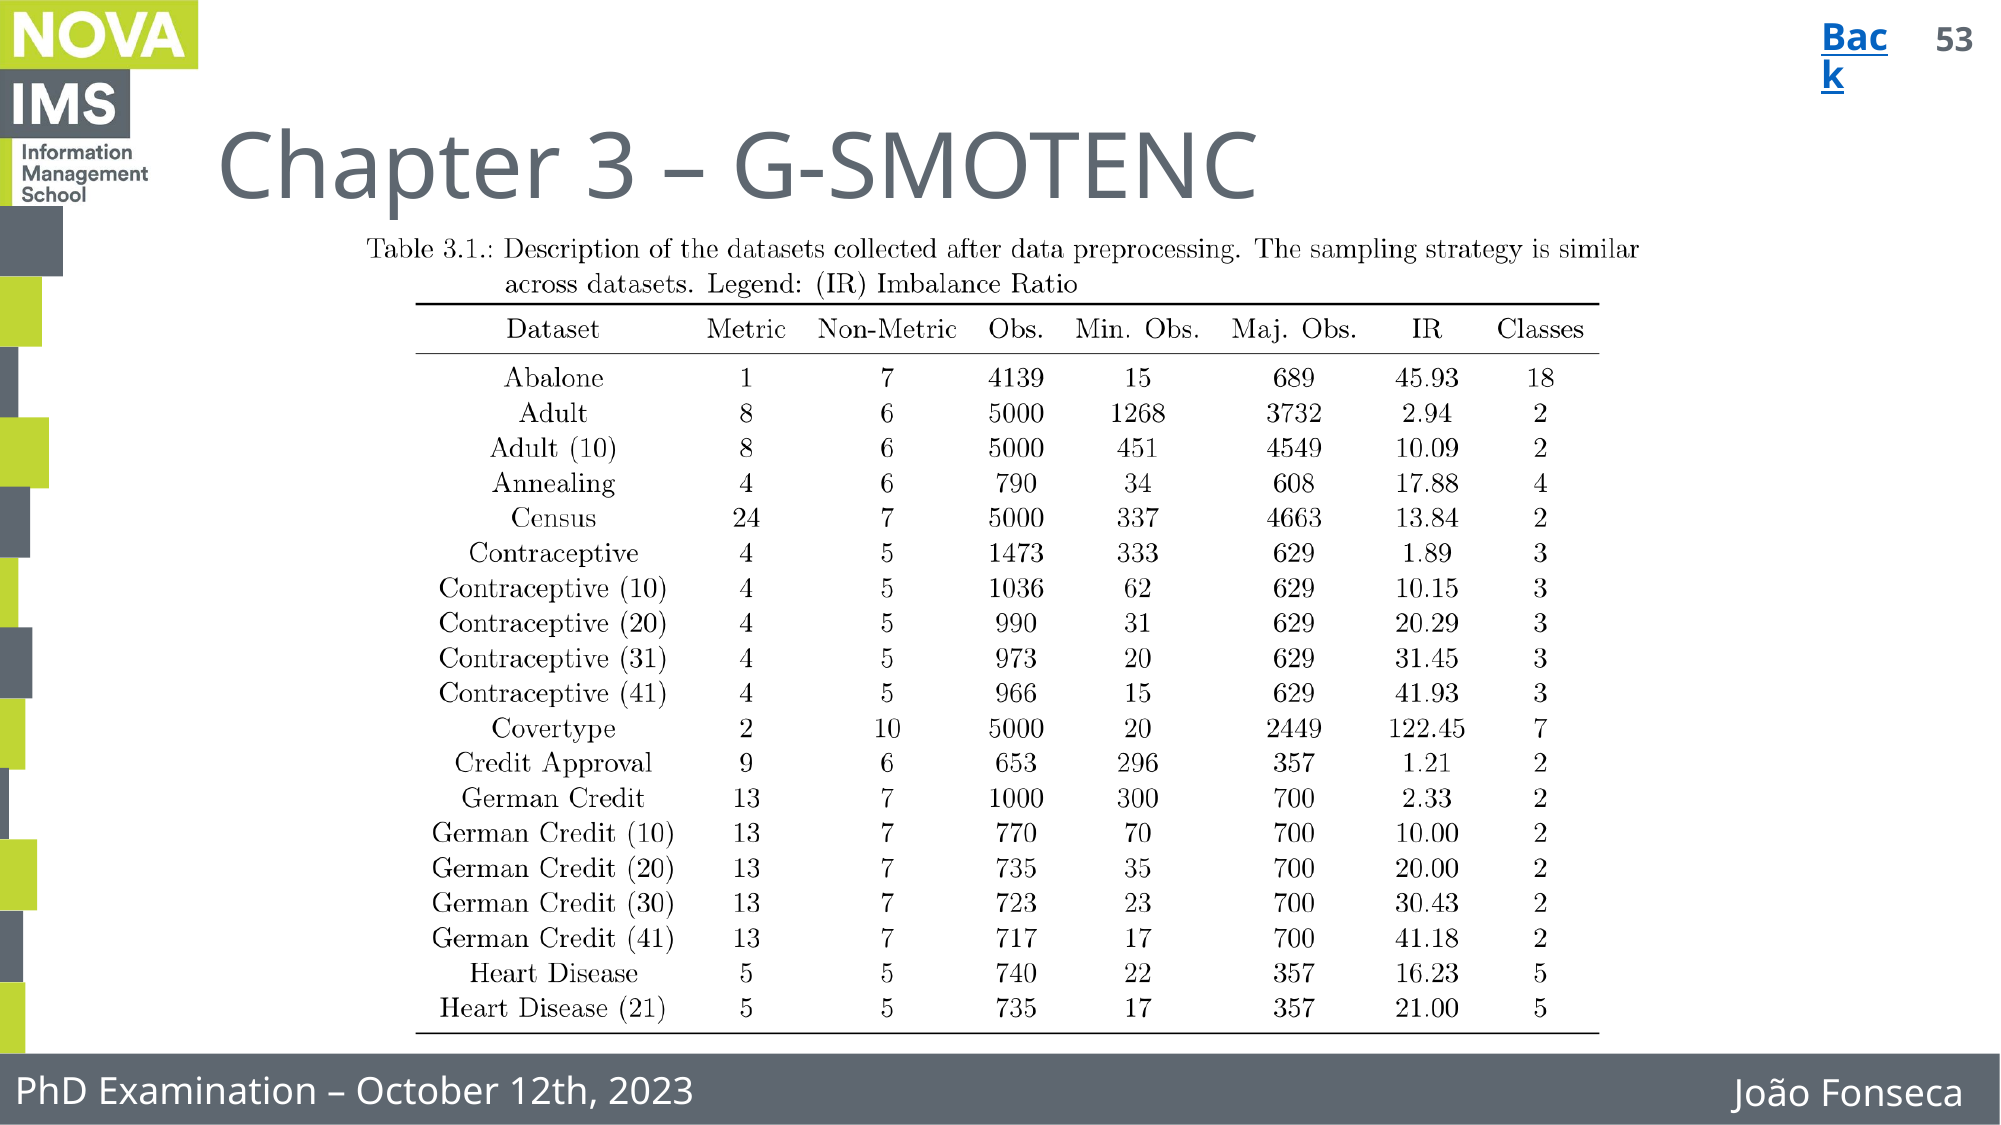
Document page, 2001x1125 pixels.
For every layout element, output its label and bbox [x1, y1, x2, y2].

text_box [0, 0, 2000, 1125]
picture [357, 232, 1643, 1040]
